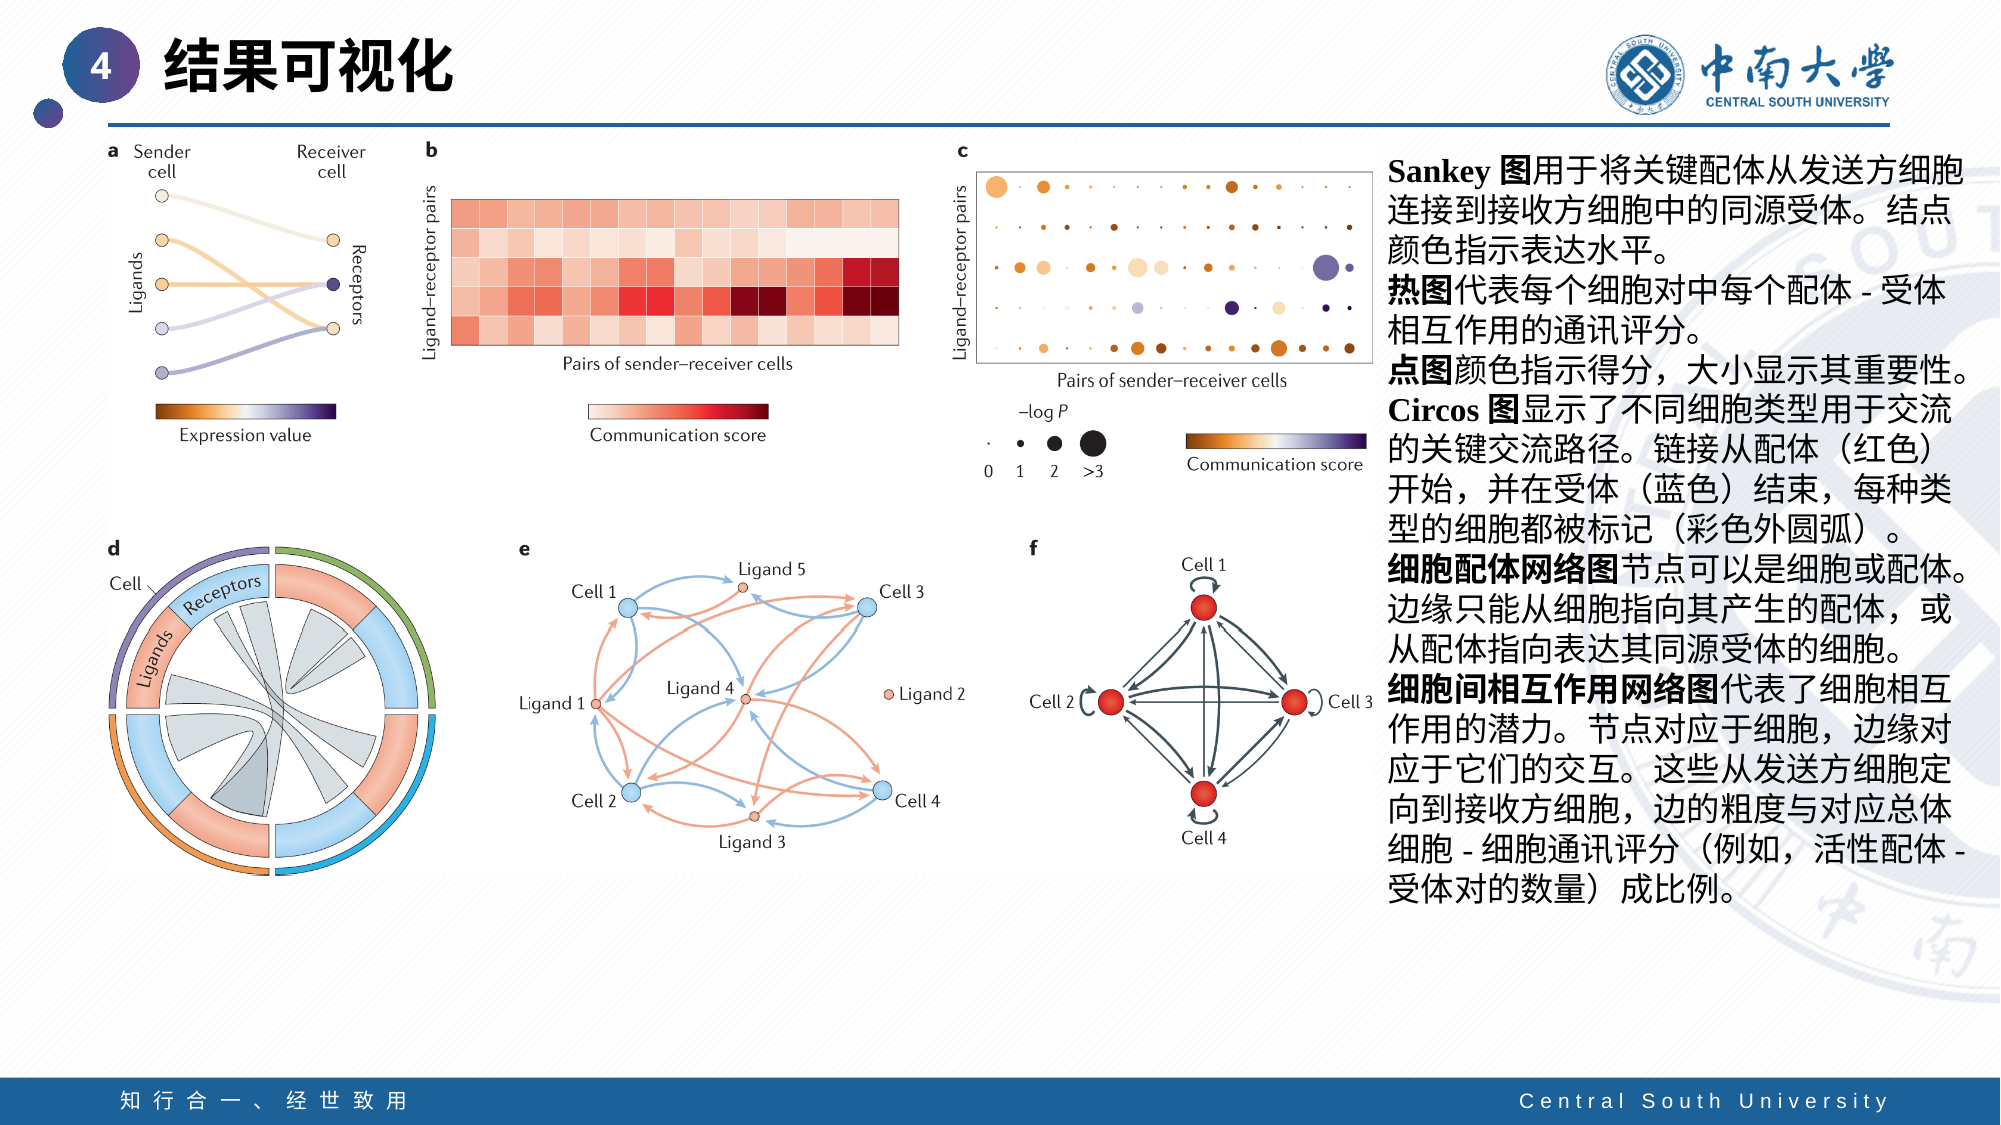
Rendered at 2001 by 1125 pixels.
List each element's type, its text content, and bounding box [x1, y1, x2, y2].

text_box Sankey图用于将关键配体从发送方细胞连接到接收方细胞中的同源受体。结点颜色指示表达水平。 热图代表每个细胞对中每个配体-受体相互作用的通讯评分。 点图颜色指示得分，大小显示其重要性。 Circos图显示了不同细胞类型用于交流的关键交流路径。链接从配体（红色）开始，并在受体（蓝色）结束，每种类型的细胞都被标记（彩色外圆弧）。 细胞配体网络图节点可以是细胞或配体。边缘只能从细胞指向其产生的配体，或从配体指向表达其同源受体的细胞。 细胞间相互作用网络图代表了细胞相互作用的潜力。节点对应于细胞，边缘对应于它们的交互。这些从发送方细胞定向到接收方细胞，边的粗度与对应总体细胞-细胞通讯评分（例如，活性配体-受体对的数量）成比例。 [1373, 141, 1994, 915]
picture [108, 141, 1373, 876]
text_box 知行合一、经世致用 [105, 1080, 423, 1120]
text_box [1601, 96, 2000, 1073]
picture [1595, 28, 1907, 121]
text_box 结果可视化 [148, 21, 470, 107]
text_box Central South University [1504, 1080, 1902, 1120]
text_box [0, 1077, 2000, 1125]
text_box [33, 26, 140, 128]
